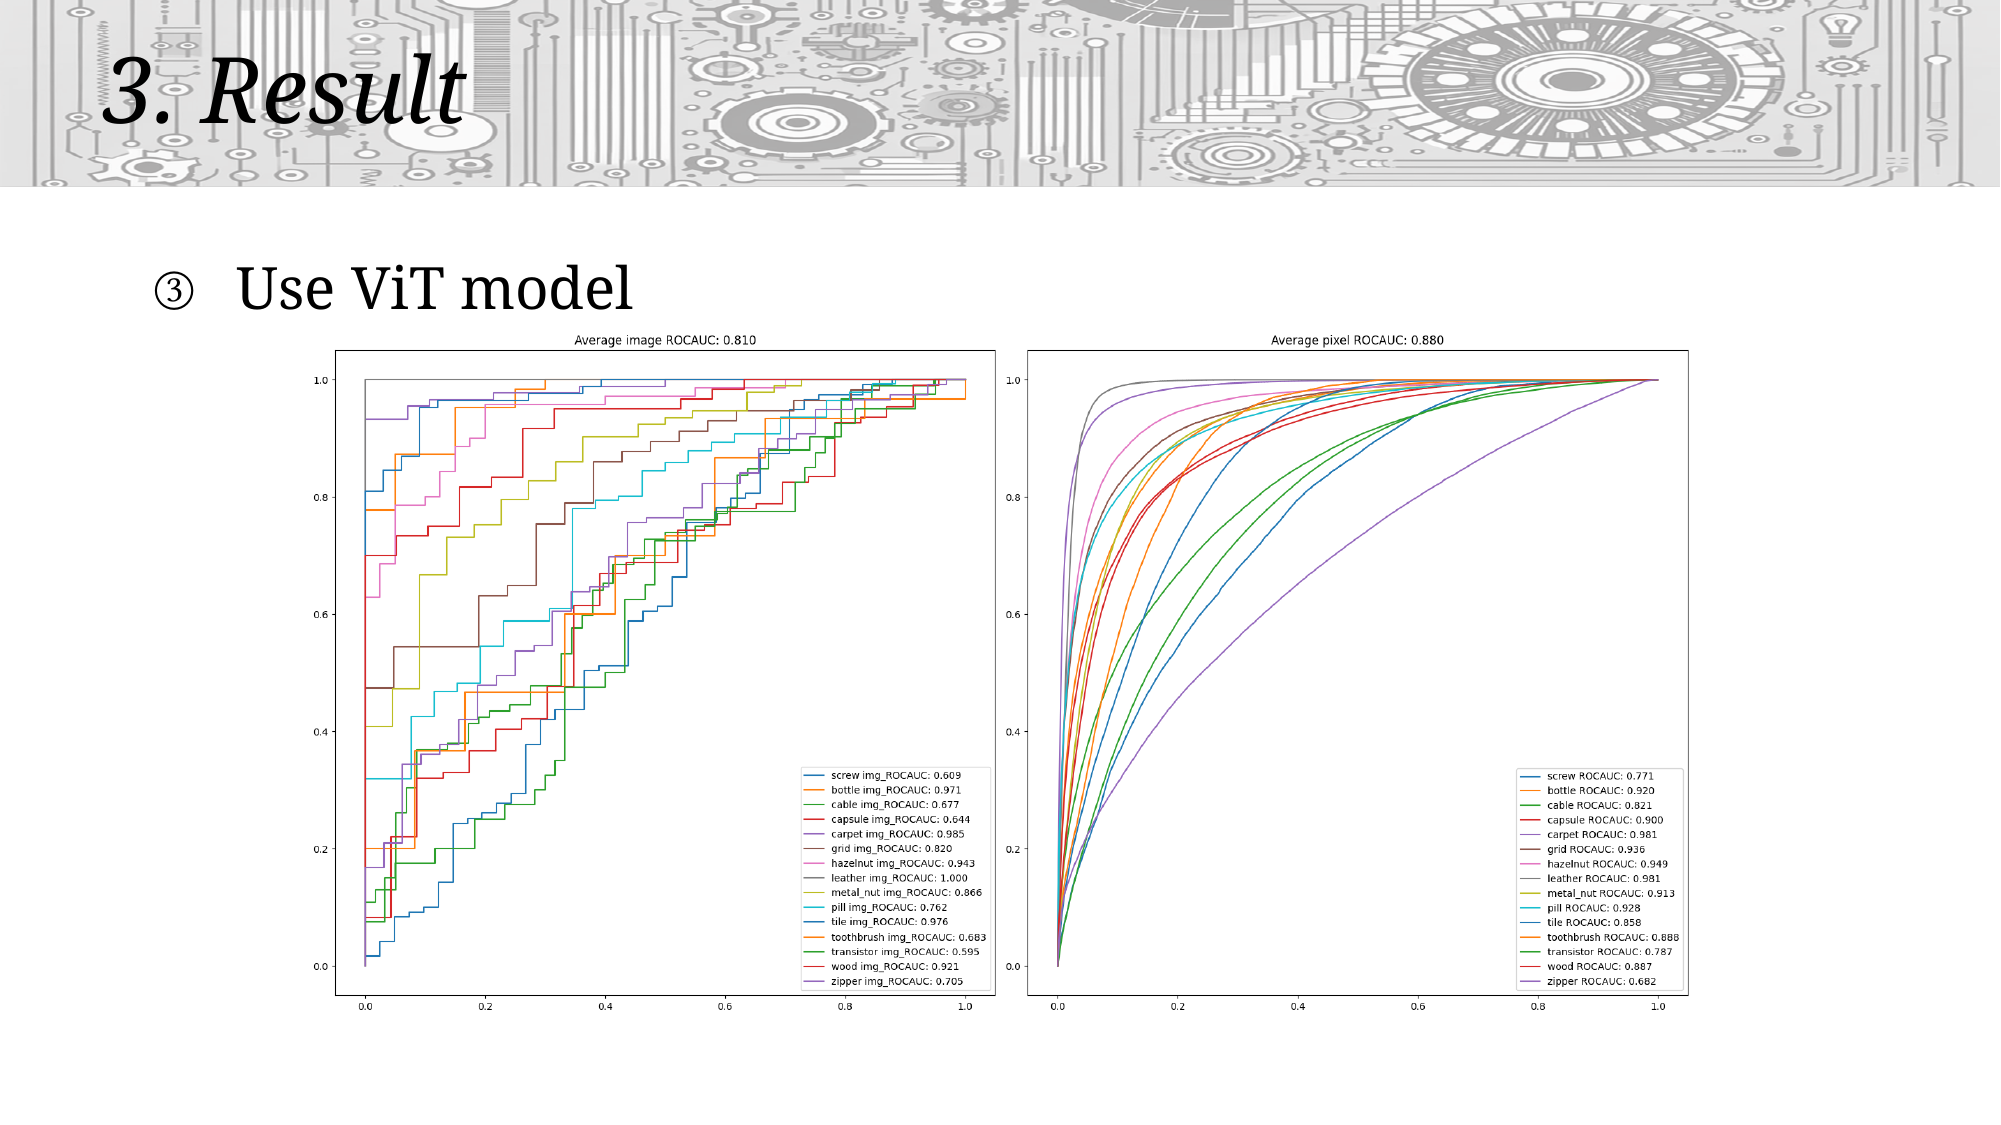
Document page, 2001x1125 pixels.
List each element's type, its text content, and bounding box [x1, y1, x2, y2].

text_box 3. Result [88, 0, 1814, 188]
text_box [1814, 0, 2000, 188]
text_box [0, 0, 88, 188]
picture [302, 324, 1698, 1022]
list Use ViT model [137, 252, 1863, 1022]
